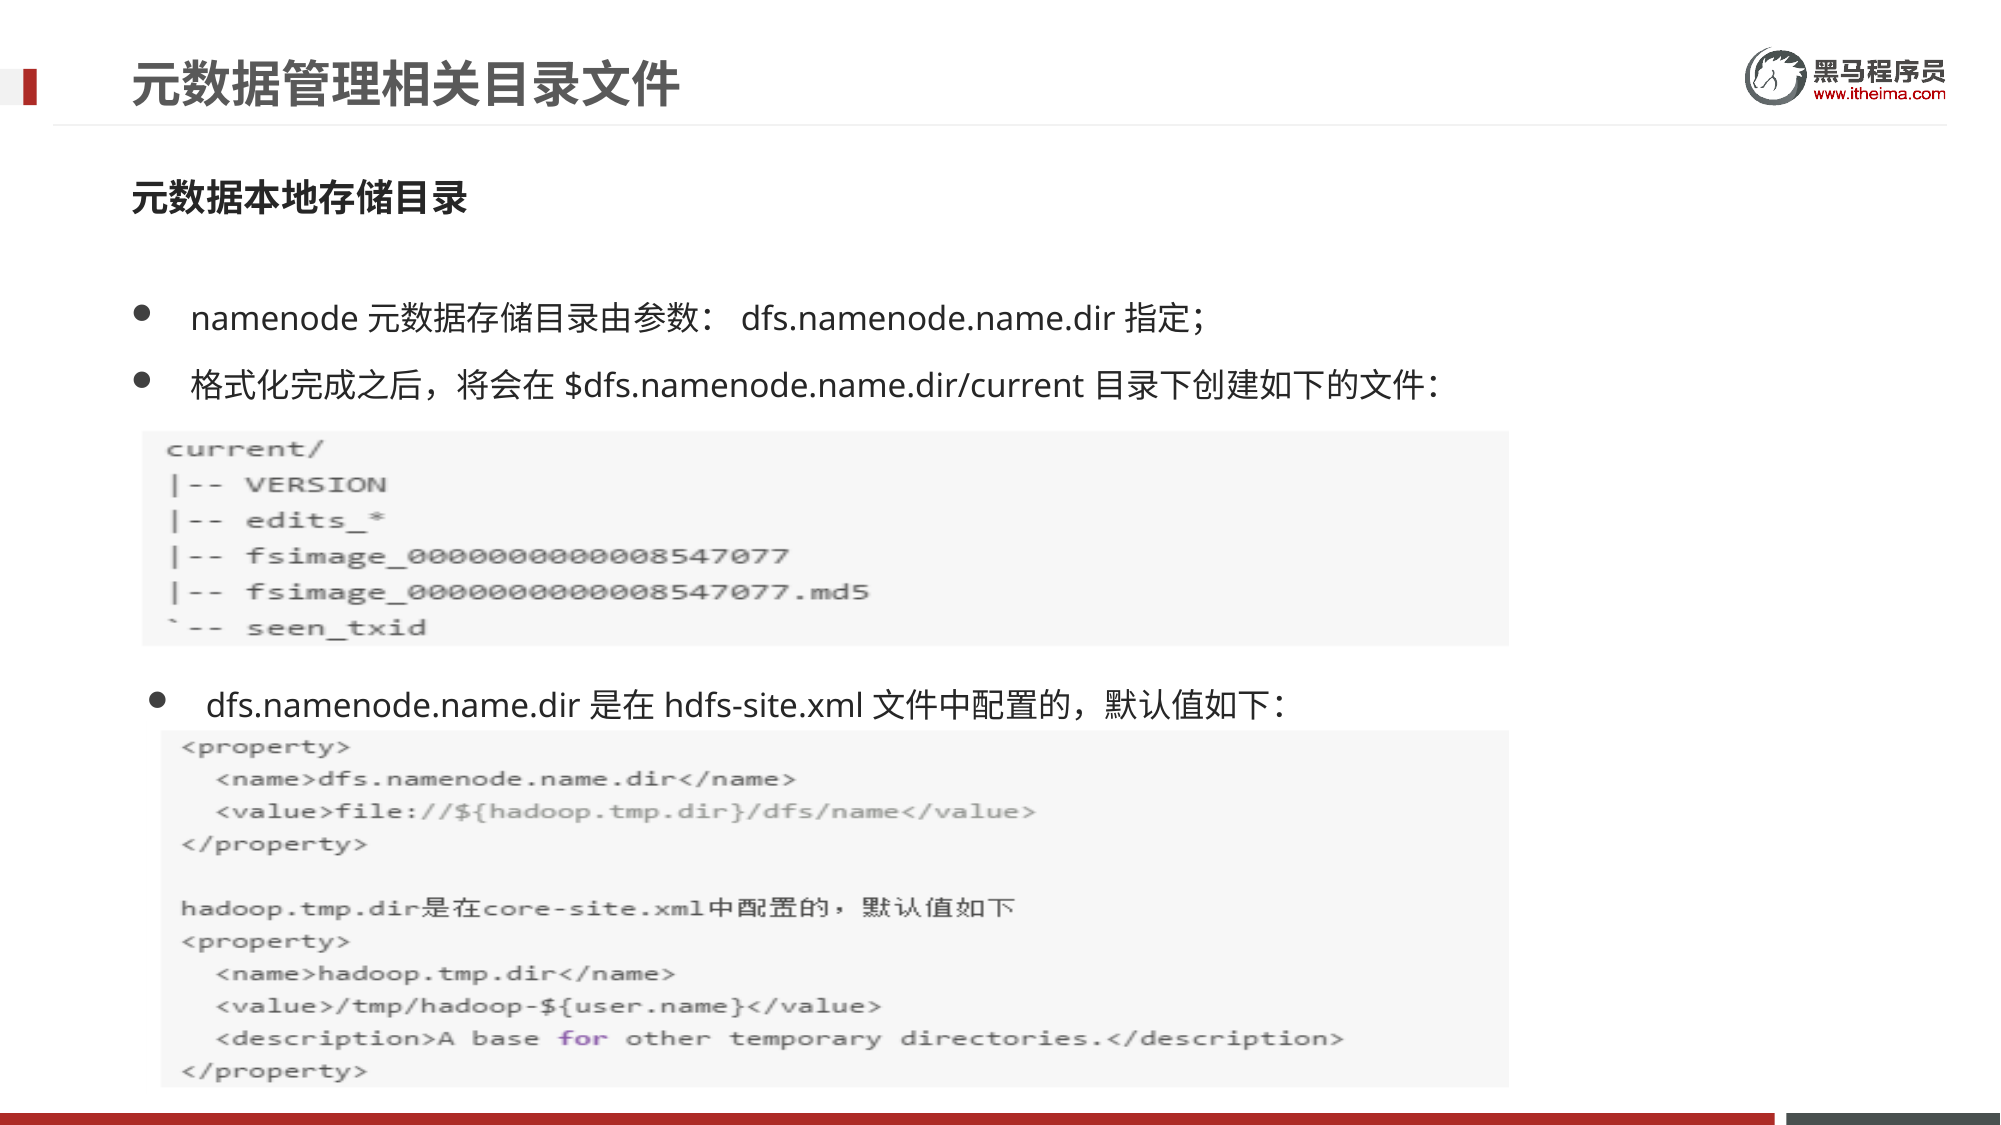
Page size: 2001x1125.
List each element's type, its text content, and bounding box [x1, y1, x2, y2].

title 元数据管理相关目录文件 [116, 40, 1556, 125]
picture [131, 419, 1509, 657]
list 元数据本地存储目录 [116, 154, 1880, 239]
picture [1744, 46, 1946, 106]
text_box dfs.namenode.name.dir是在hdfs-site.xml文件中配置的，默认值如下： [132, 656, 1744, 747]
picture [145, 721, 1509, 1094]
list namenode元数据存储目录由参数：dfs.namenode.name.dir指定； 格式化完成之后，将会在$dfs.namenode.name.dir/current目录下创建如下的文件： [116, 270, 1880, 420]
